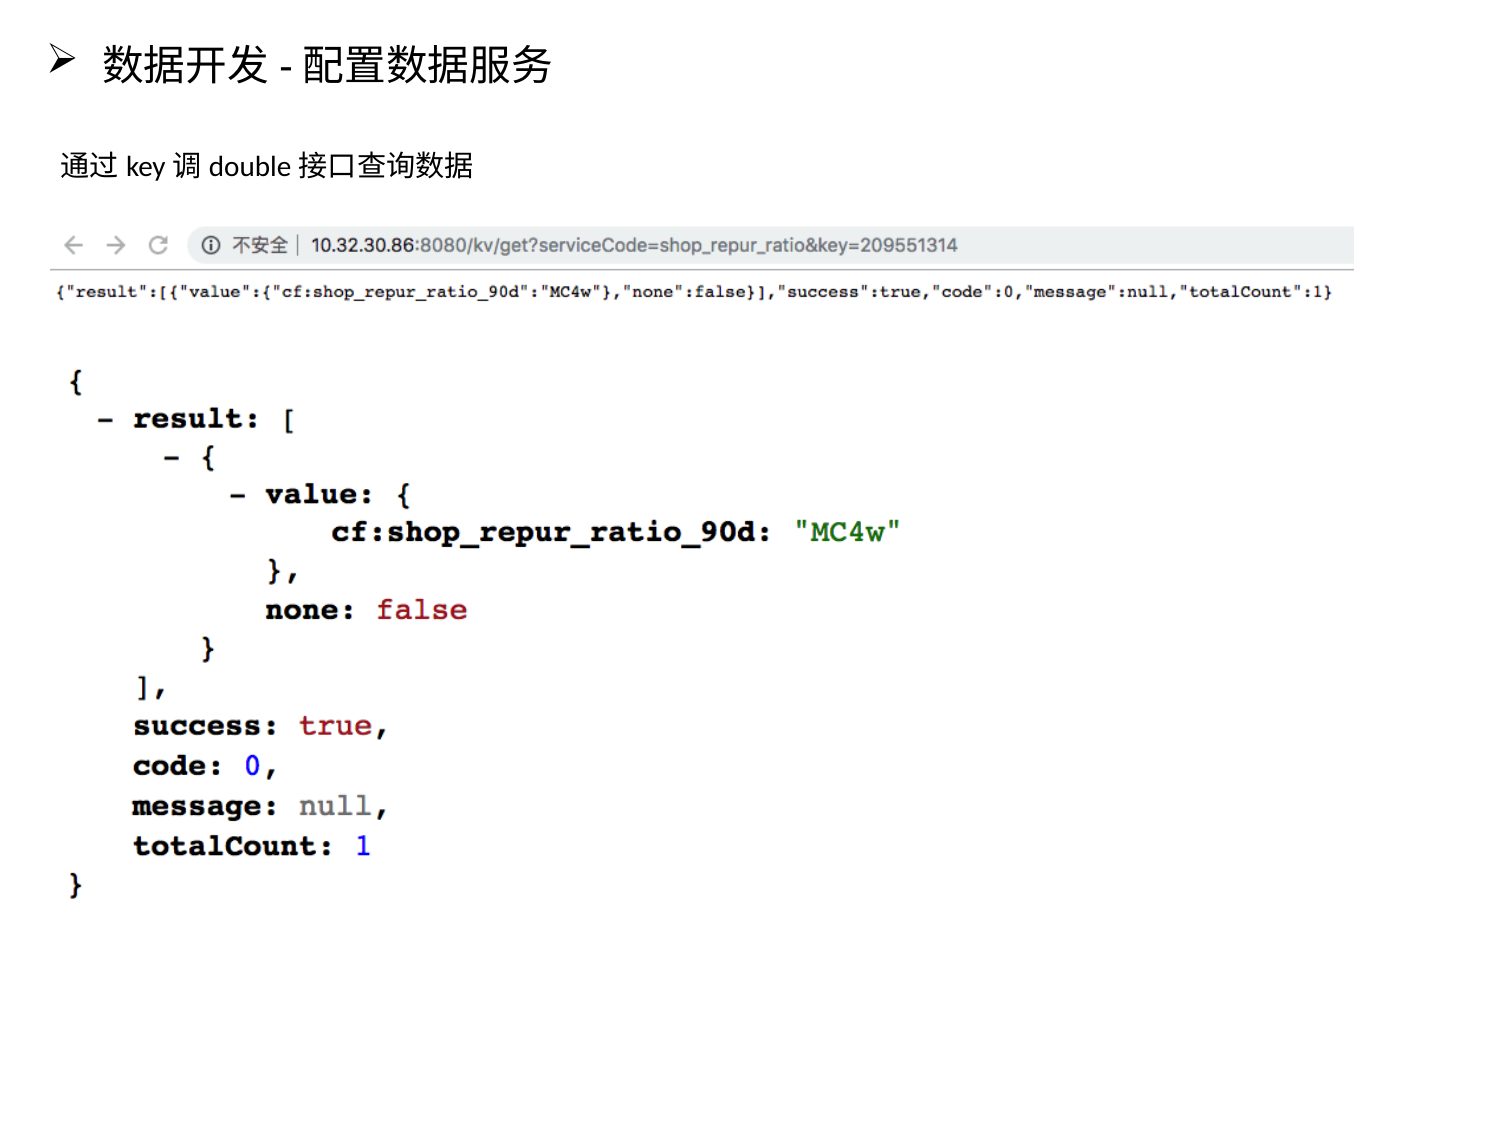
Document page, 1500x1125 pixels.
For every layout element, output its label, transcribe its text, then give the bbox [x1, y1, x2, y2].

text_box 通过key调double接口查询数据 [45, 139, 489, 190]
text_box 数据开发-配置数据服务 [31, 31, 1257, 96]
picture [50, 224, 1354, 325]
picture [50, 363, 1018, 939]
